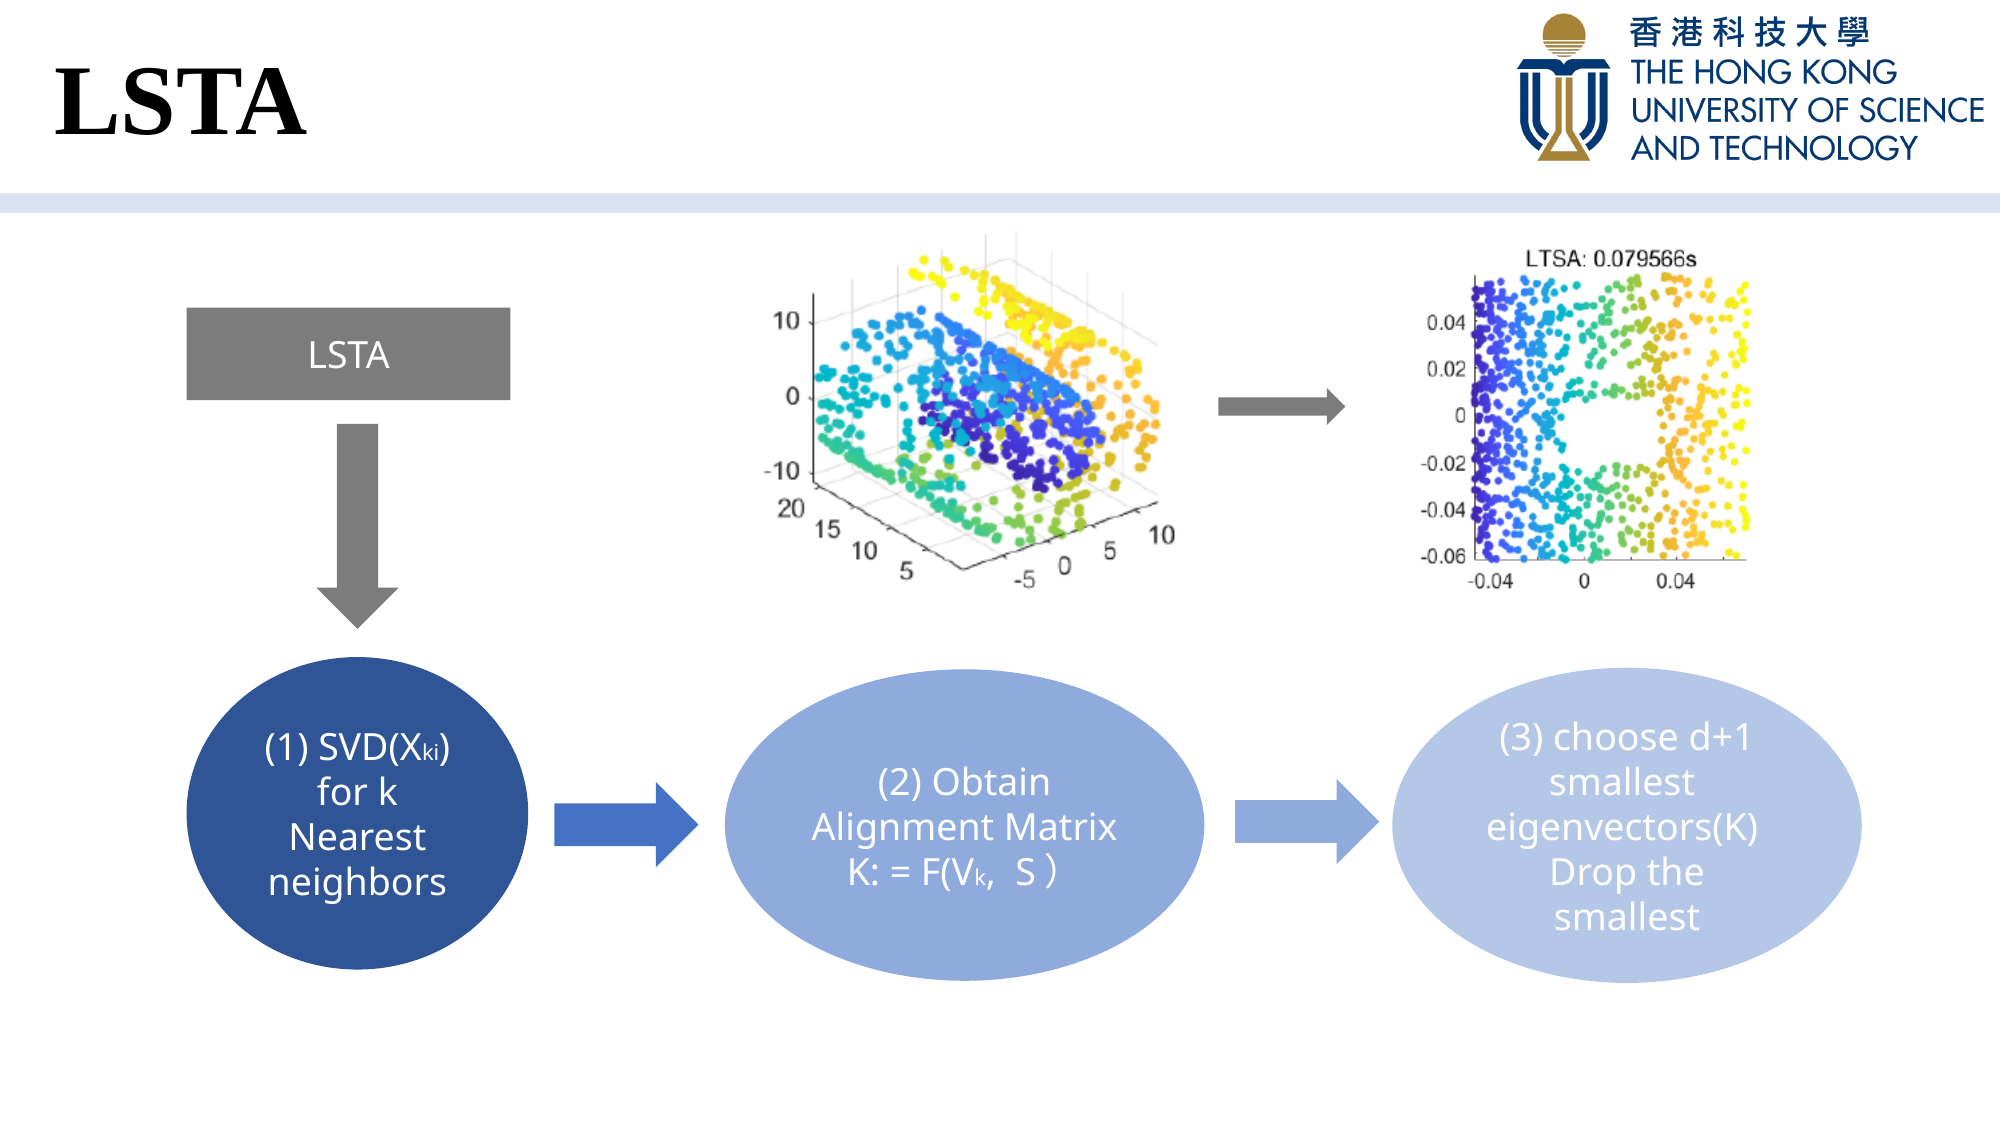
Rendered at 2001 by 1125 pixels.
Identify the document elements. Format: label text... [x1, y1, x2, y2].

text_box (3) choose d+1 smallest eigenvectors(K) Drop the smallest [1391, 666, 1863, 984]
picture [1514, 12, 1986, 164]
text_box LSTA [39, 26, 490, 162]
picture [735, 218, 1196, 594]
picture [1421, 232, 1763, 594]
text_box [0, 192, 2000, 214]
text_box [1217, 385, 1347, 428]
text_box LSTA [186, 307, 512, 401]
text_box [1234, 776, 1381, 867]
text_box (1) SVD(Xki) for k Nearest neighbors [185, 656, 530, 971]
text_box [553, 779, 700, 870]
text_box [313, 422, 402, 631]
text_box (2) Obtain Alignment Matrix K: = F(Vk, S） [723, 668, 1206, 982]
